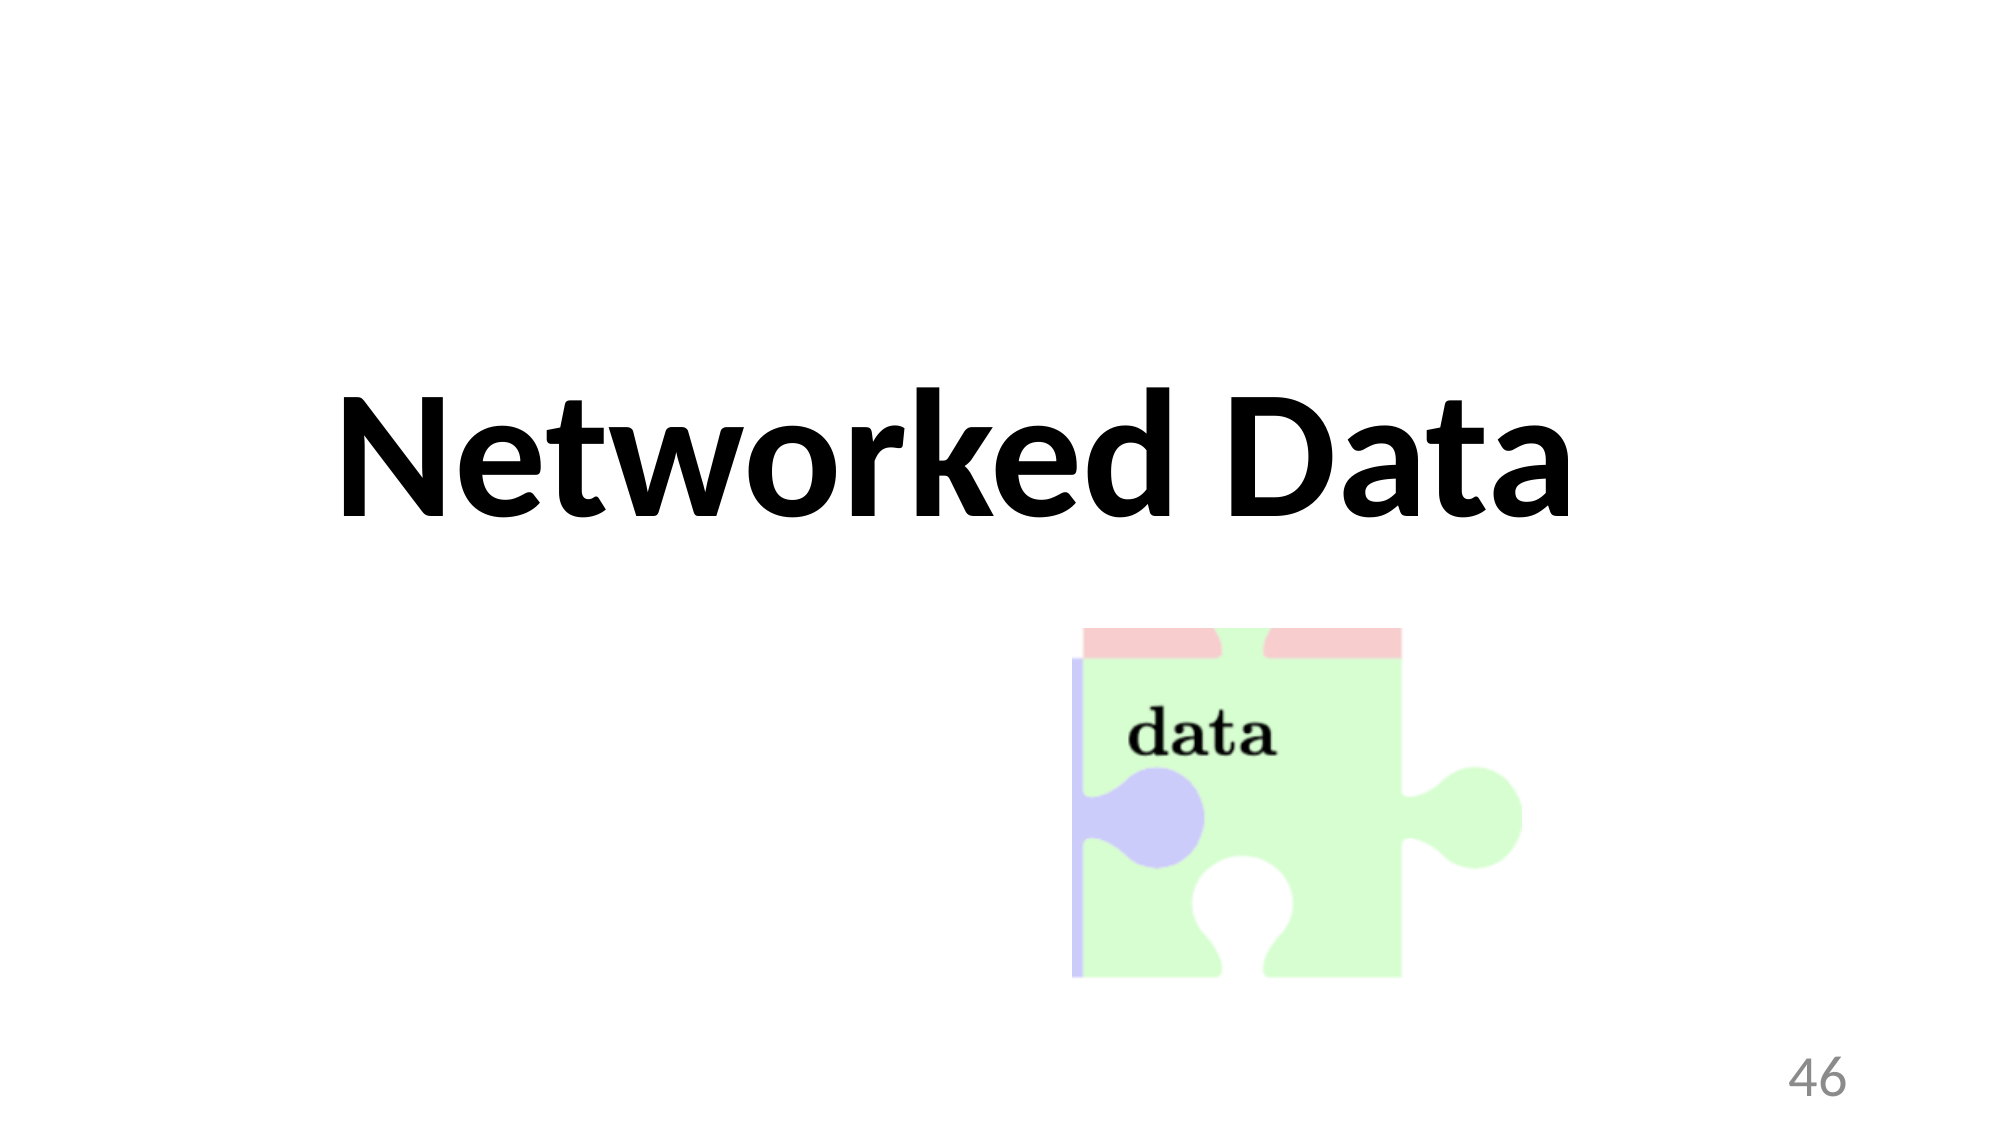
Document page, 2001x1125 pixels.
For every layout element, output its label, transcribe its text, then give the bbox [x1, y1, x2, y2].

title Networked Data [318, 313, 1682, 600]
slide_number 46 [1412, 1042, 1863, 1103]
picture [1071, 628, 1522, 1014]
